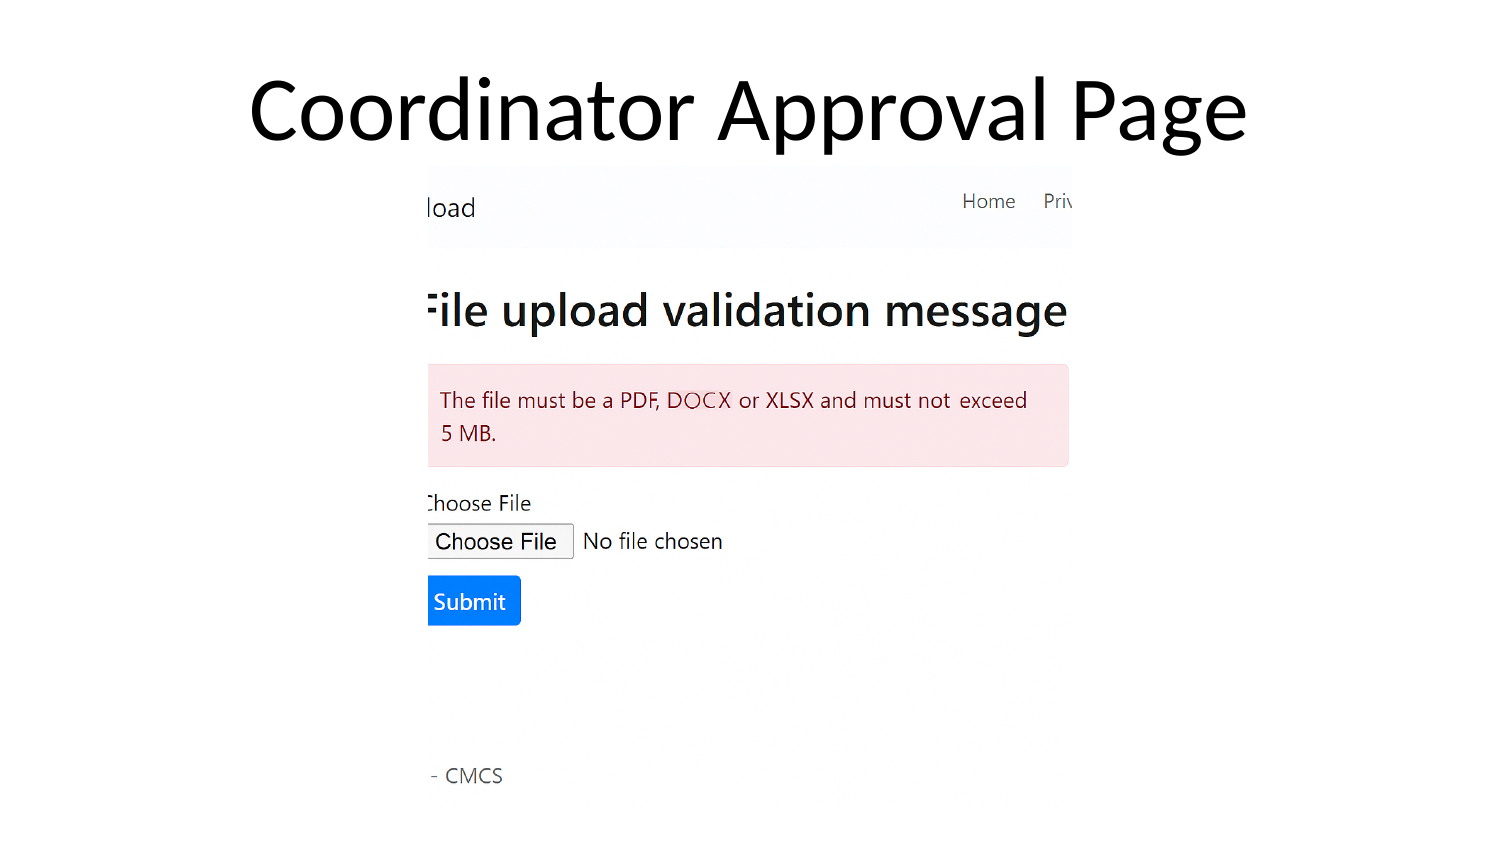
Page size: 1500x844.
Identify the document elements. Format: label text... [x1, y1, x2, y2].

picture [427, 165, 1072, 810]
title Coordinator Approval Page [75, 33, 1425, 175]
